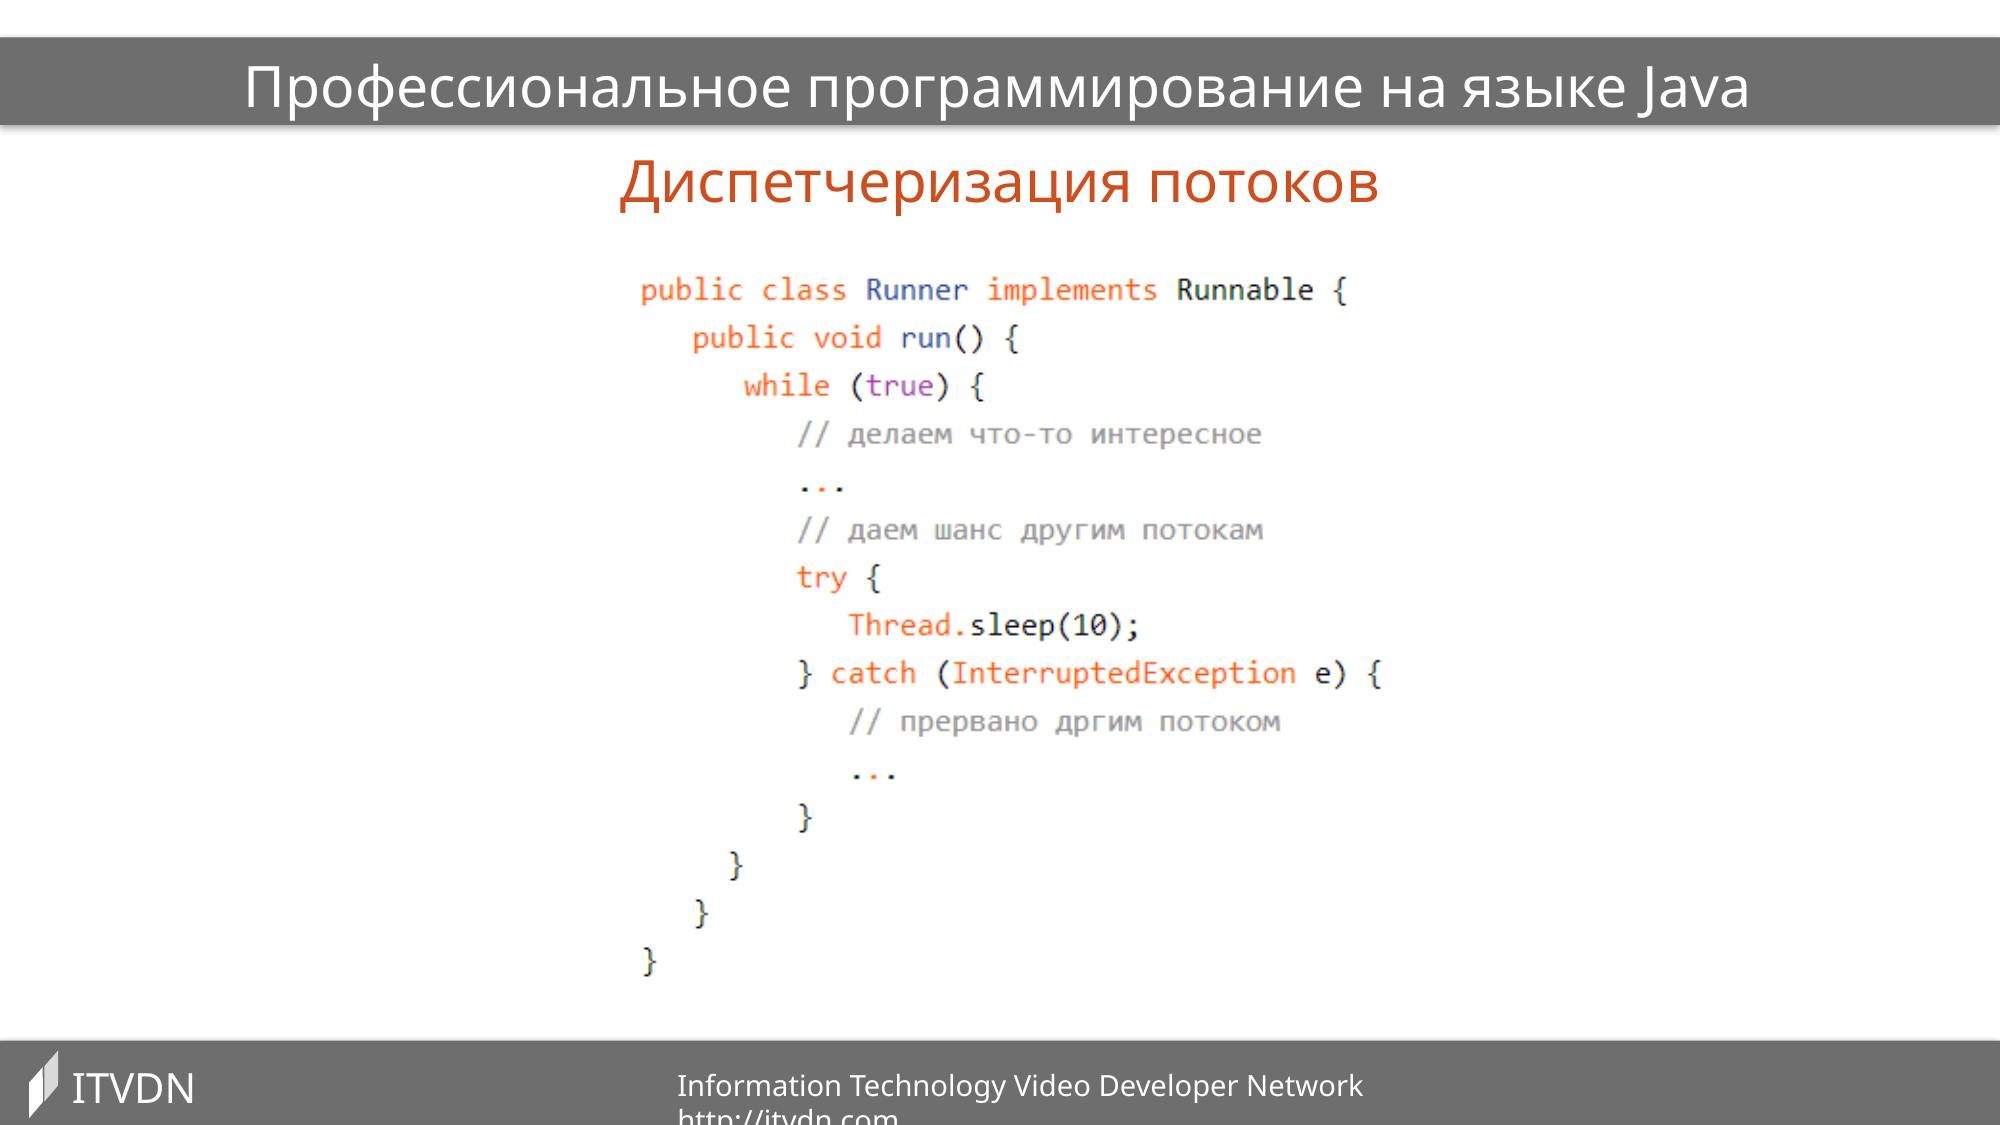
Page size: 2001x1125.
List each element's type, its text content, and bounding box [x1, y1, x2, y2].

text_box ITVDN [62, 1054, 212, 1120]
text_box Information Technology Video Developer Network http://itvdn.com [662, 1059, 1963, 1125]
text_box [0, 1037, 2000, 1125]
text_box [28, 1050, 59, 1119]
text_box [0, 34, 2000, 128]
text_box Диспетчеризация потоков [324, 138, 1675, 225]
text_box Профессиональное программирование на языке Java [207, 37, 1788, 132]
picture [624, 262, 1407, 995]
